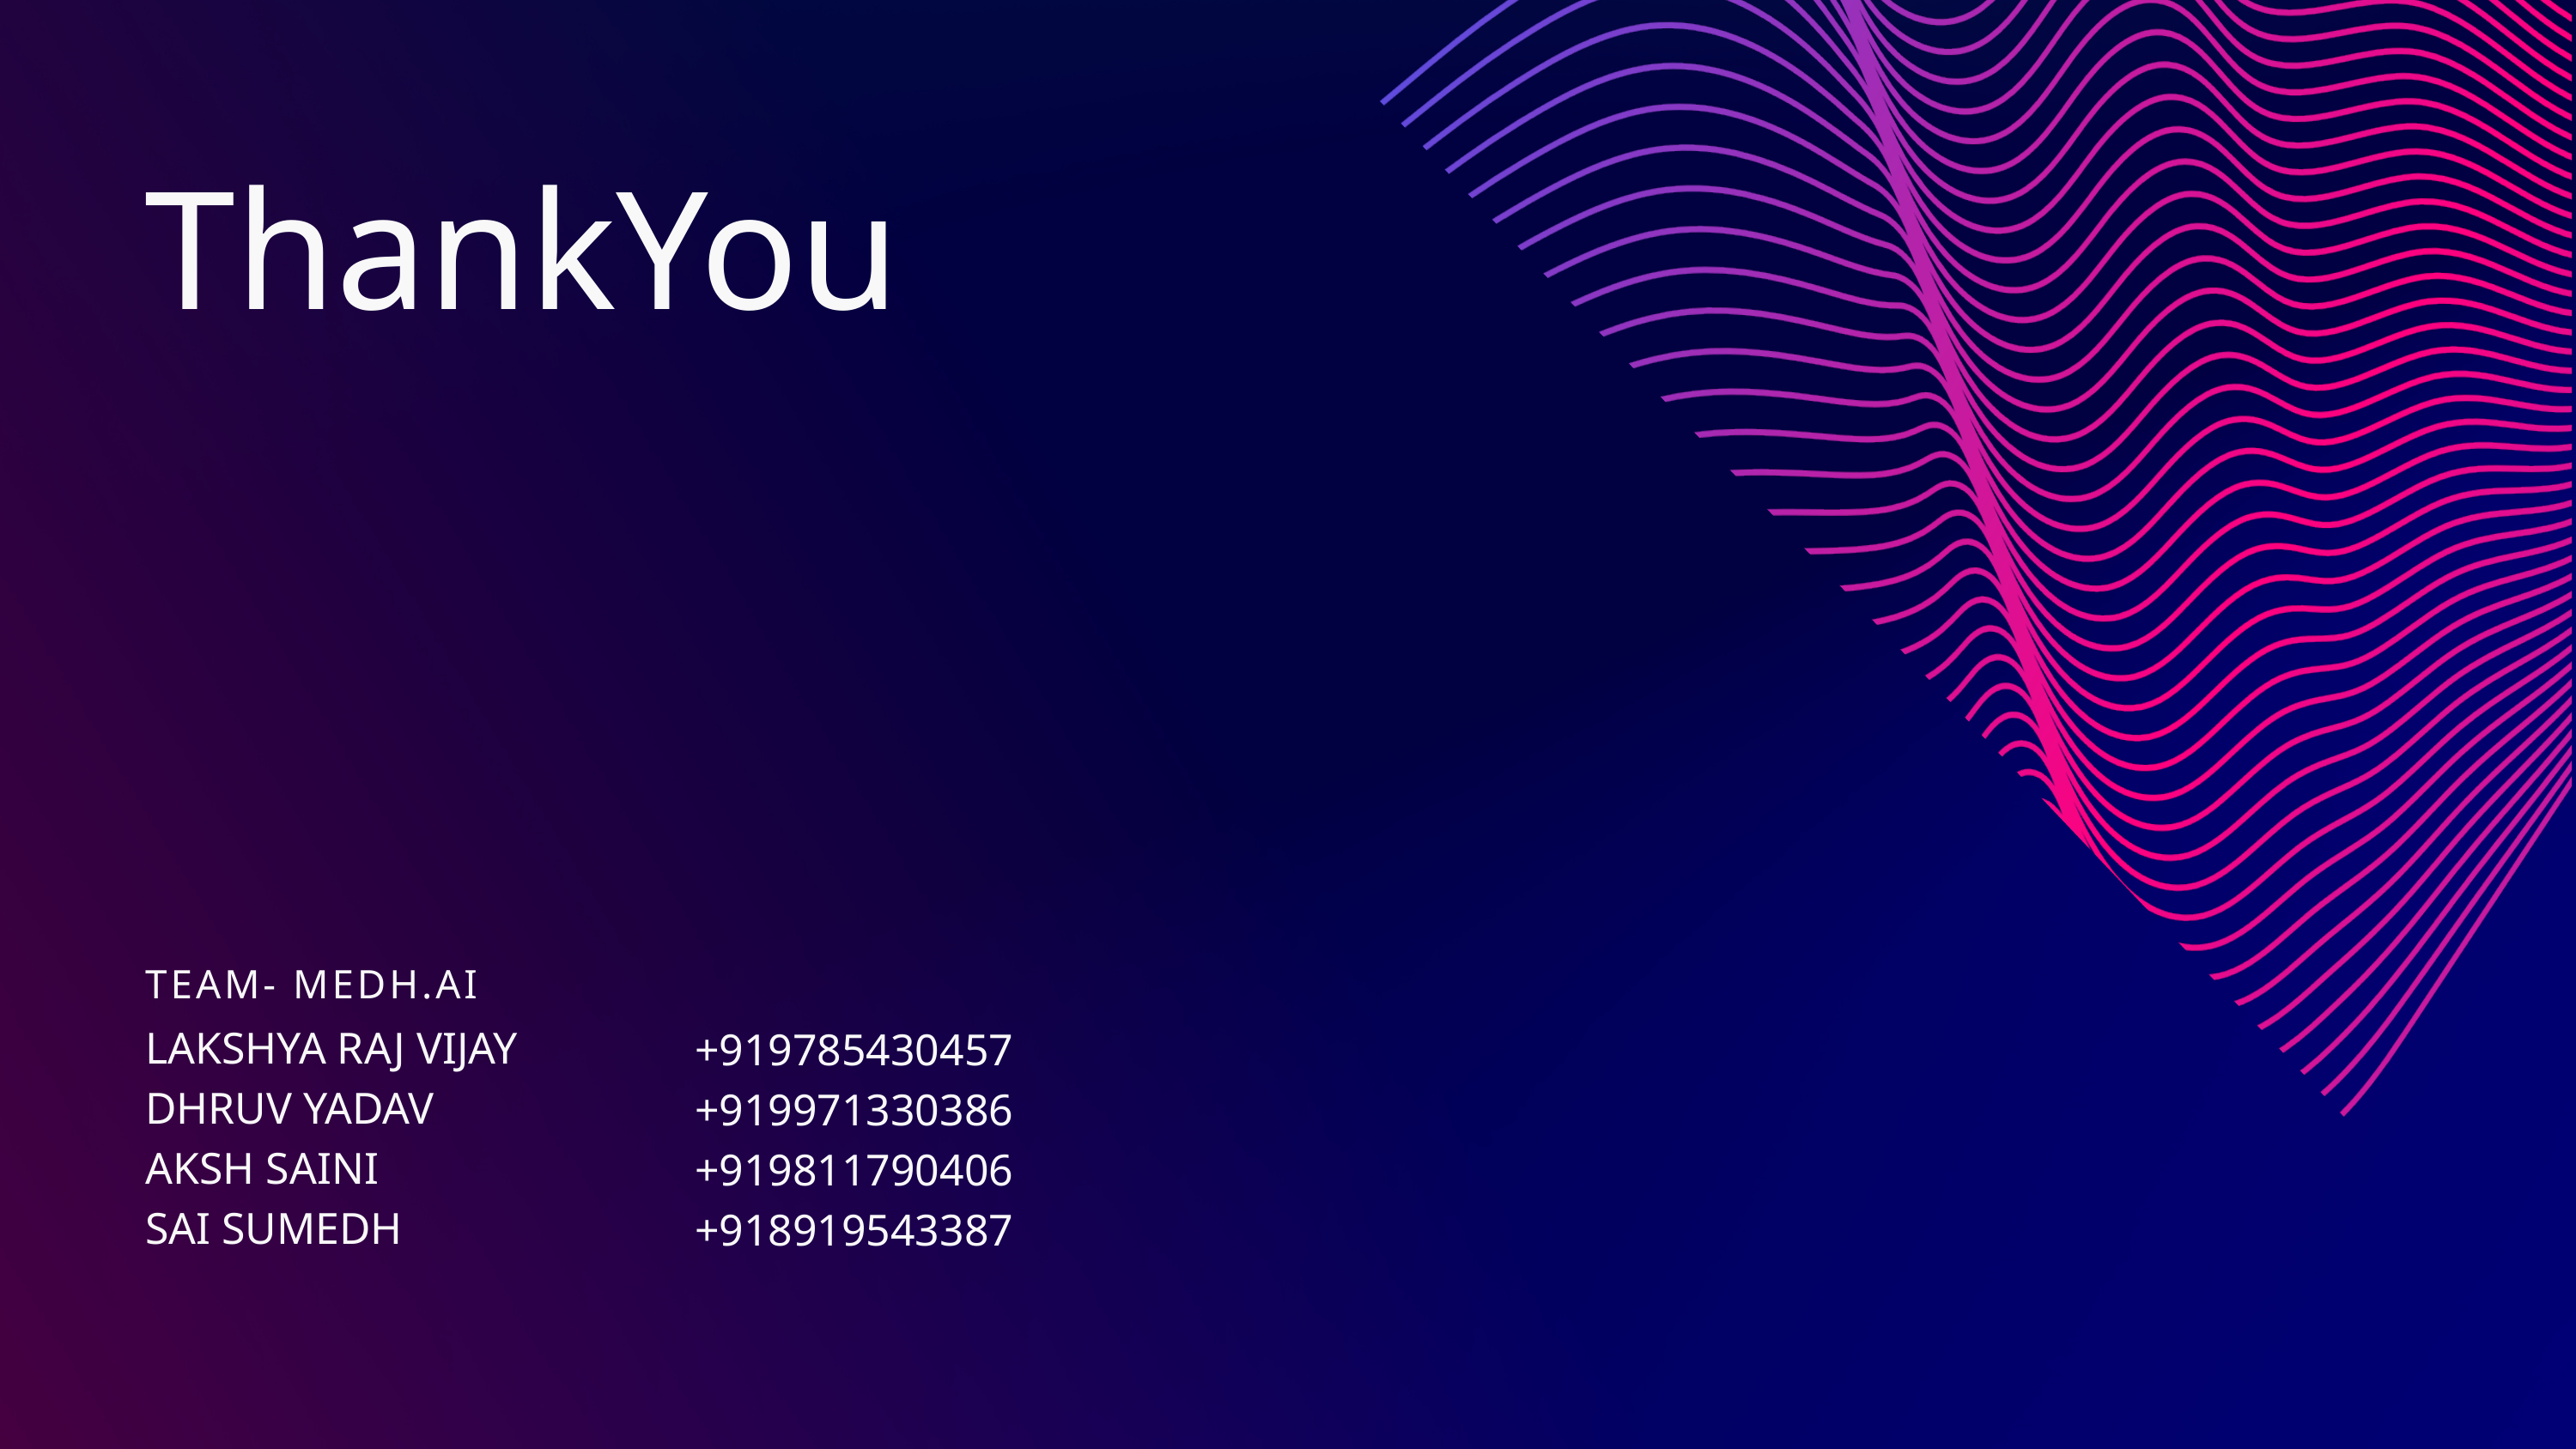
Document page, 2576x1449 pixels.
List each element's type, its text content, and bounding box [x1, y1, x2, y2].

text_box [144, 957, 696, 1304]
text_box +919785430457 +919971330386 +919811790406 +918919543387 [699, 1014, 1245, 1255]
text_box ThankYou [144, 146, 1581, 343]
text_box [1369, 0, 2573, 1249]
text_box [0, 0, 2576, 1449]
